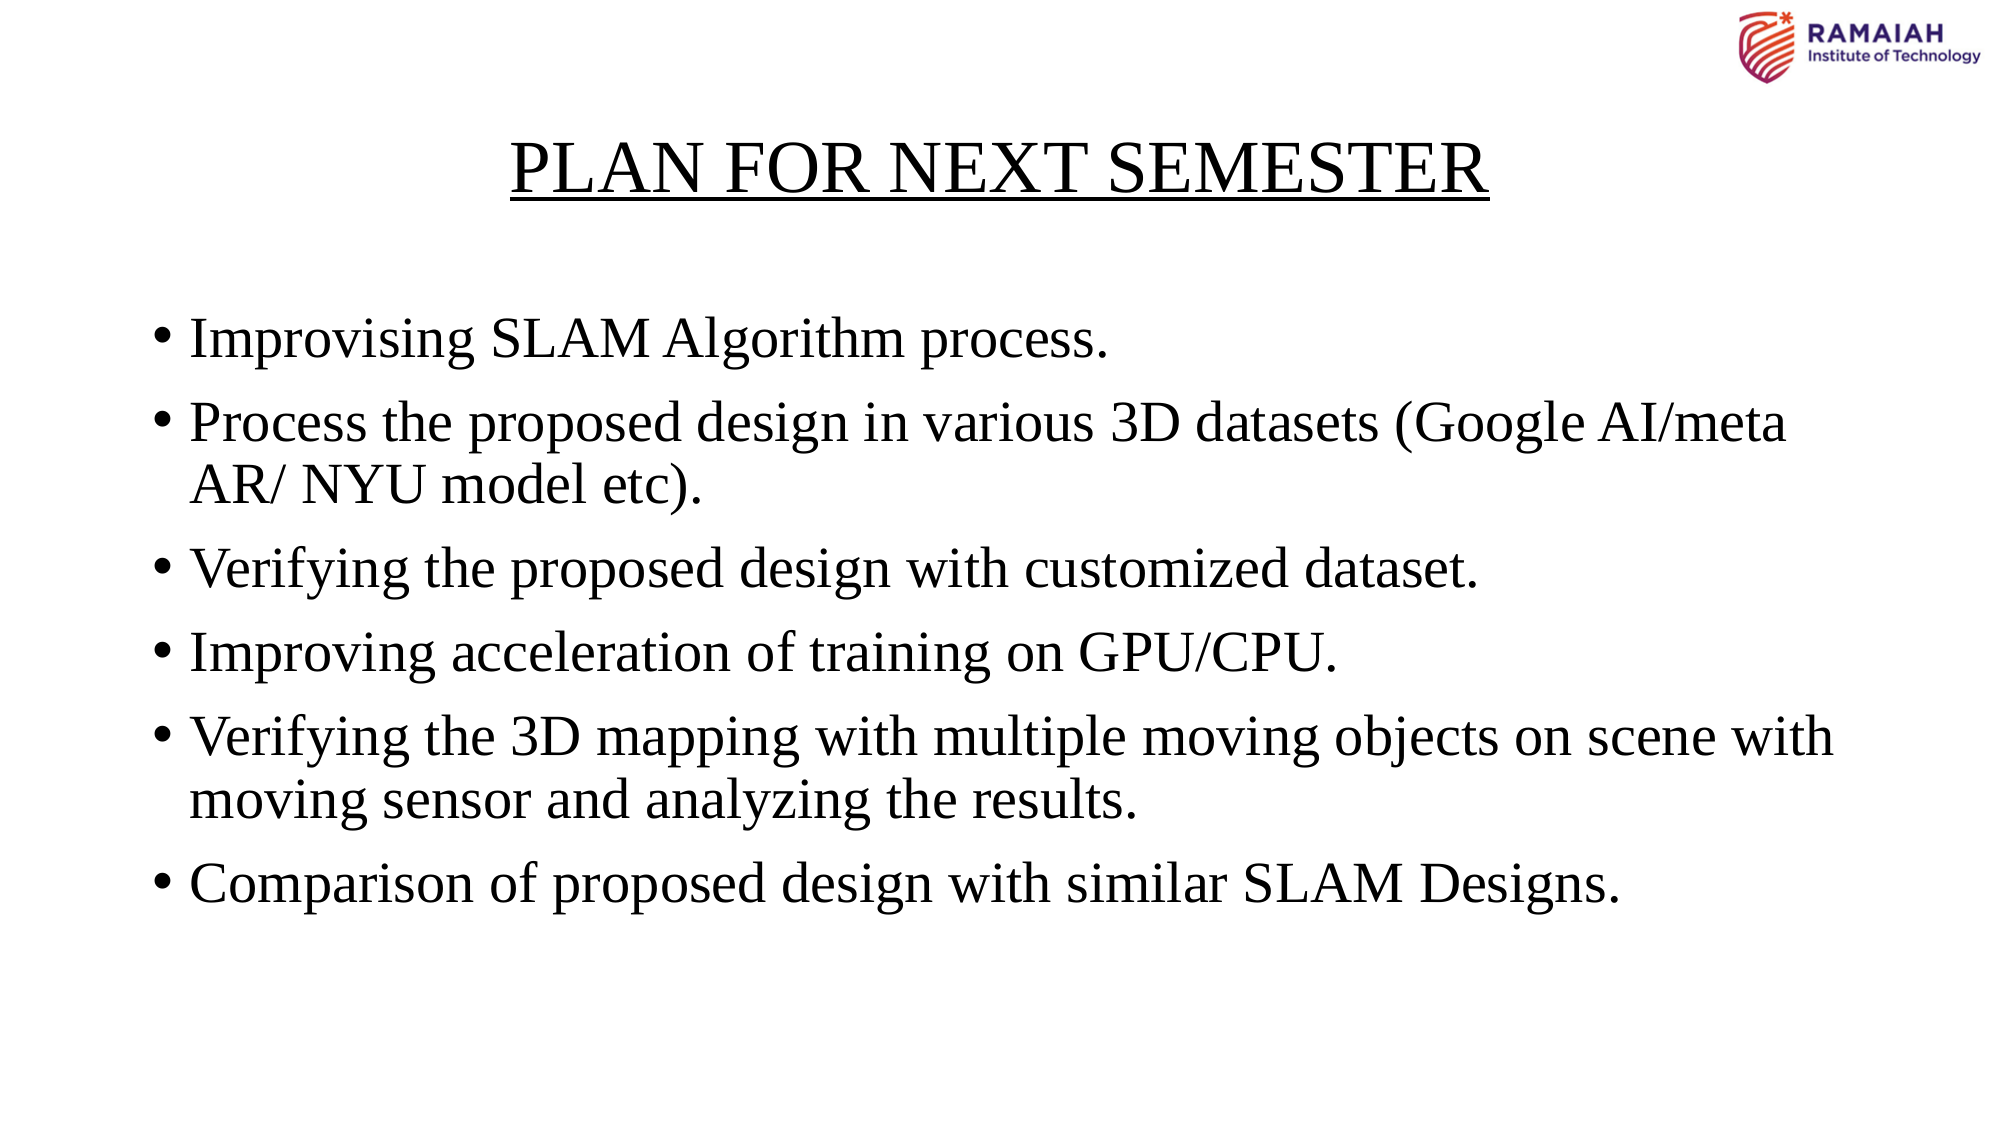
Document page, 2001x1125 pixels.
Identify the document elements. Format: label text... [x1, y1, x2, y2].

picture [1725, 0, 2000, 92]
list Improvising SLAM Algorithm process. Process the proposed design in various 3D datasets (Google AI/meta AR/ NYU model etc). Verifying the proposed design with customized dataset. Improving acceleration of training on GPU/CPU. Verifying the 3D mapping with multiple moving objects on scene with moving sensor and analyzing the results. Comparison of proposed design with similar SLAM Designs. [137, 299, 1863, 1014]
title PLAN FOR NEXT SEMESTER [137, 59, 1863, 278]
